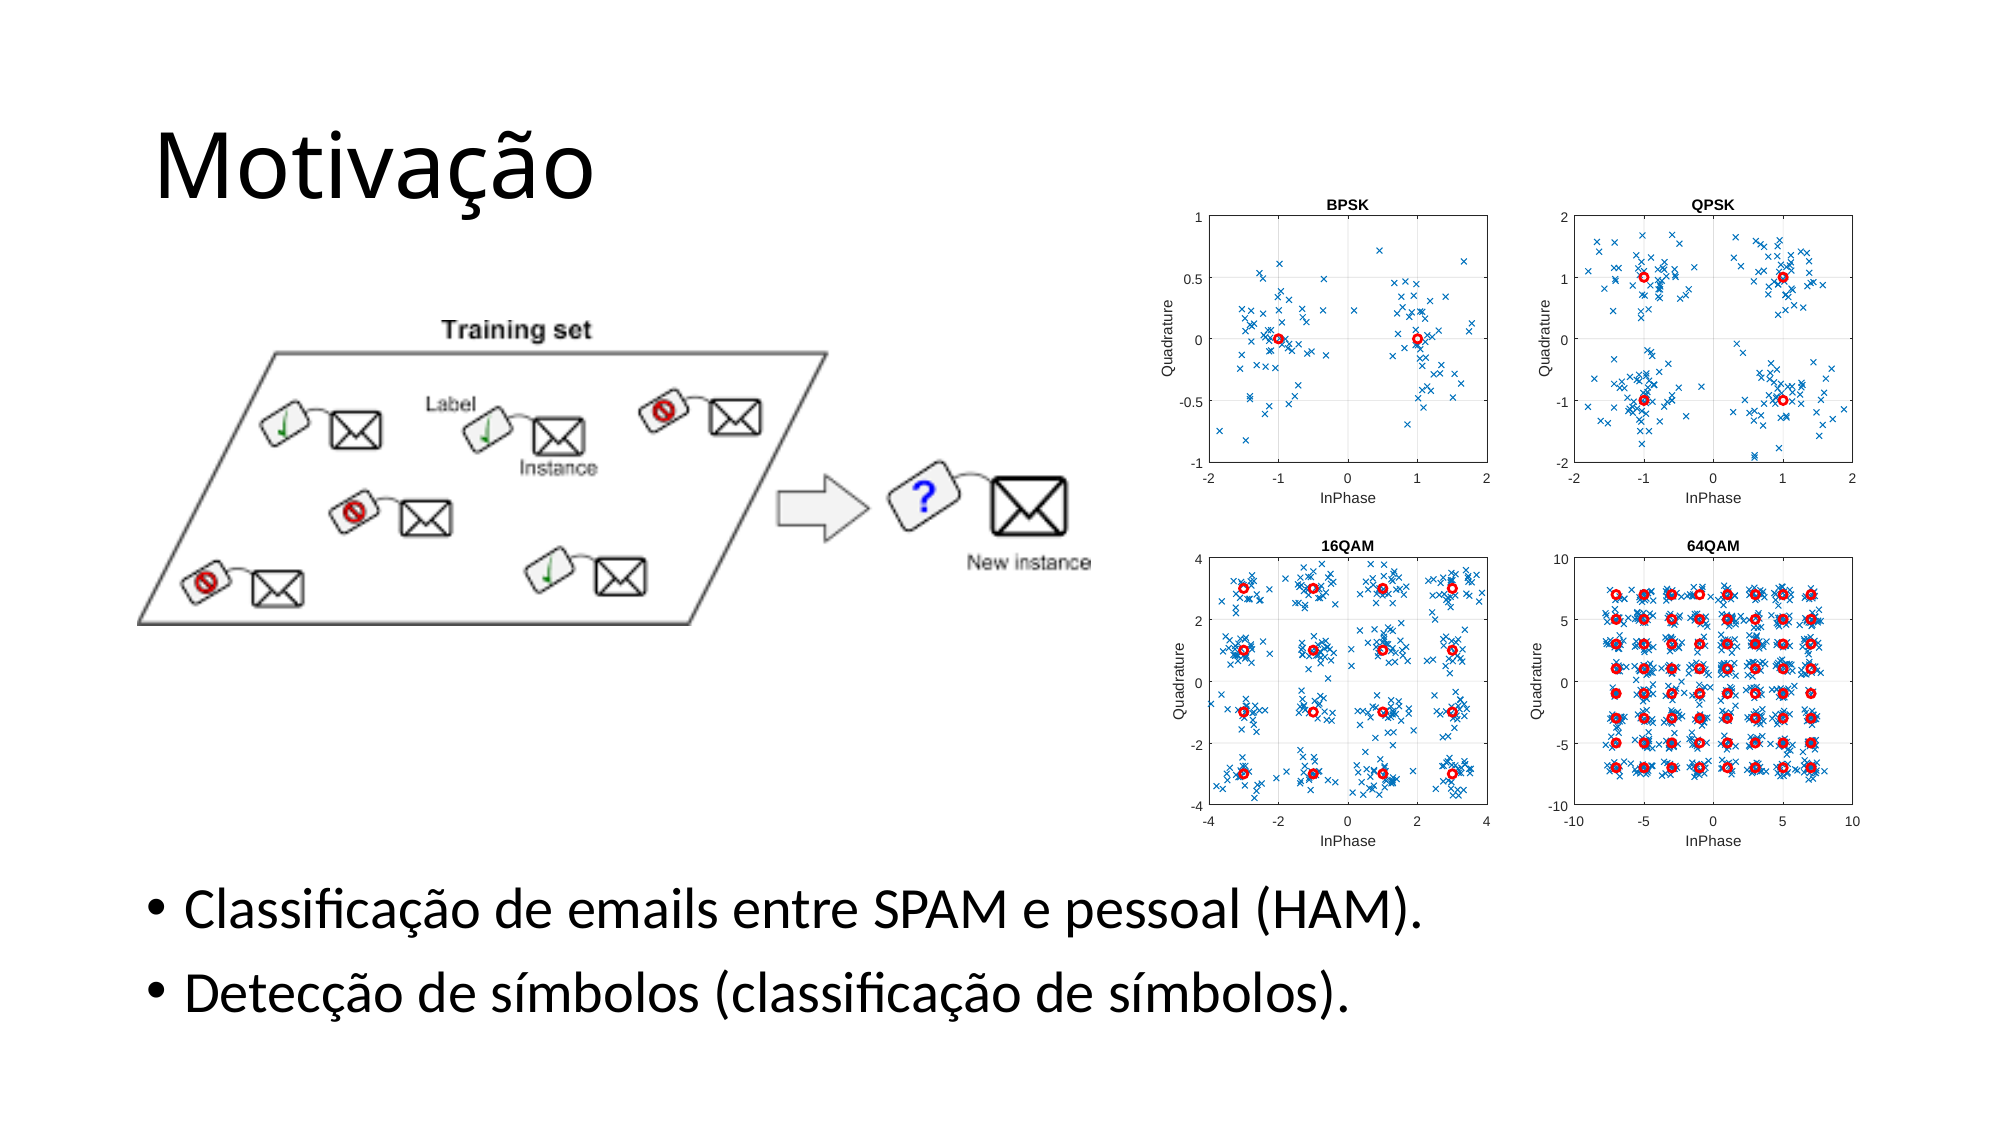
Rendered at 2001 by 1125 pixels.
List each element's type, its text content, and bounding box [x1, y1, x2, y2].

title Motivação [137, 59, 1863, 278]
picture [1154, 192, 1863, 852]
list Classificação de emails entre SPAM e pessoal (HAM). Detecção de símbolos (classificação de símbolos). [131, 870, 1857, 1083]
picture [137, 320, 1091, 626]
